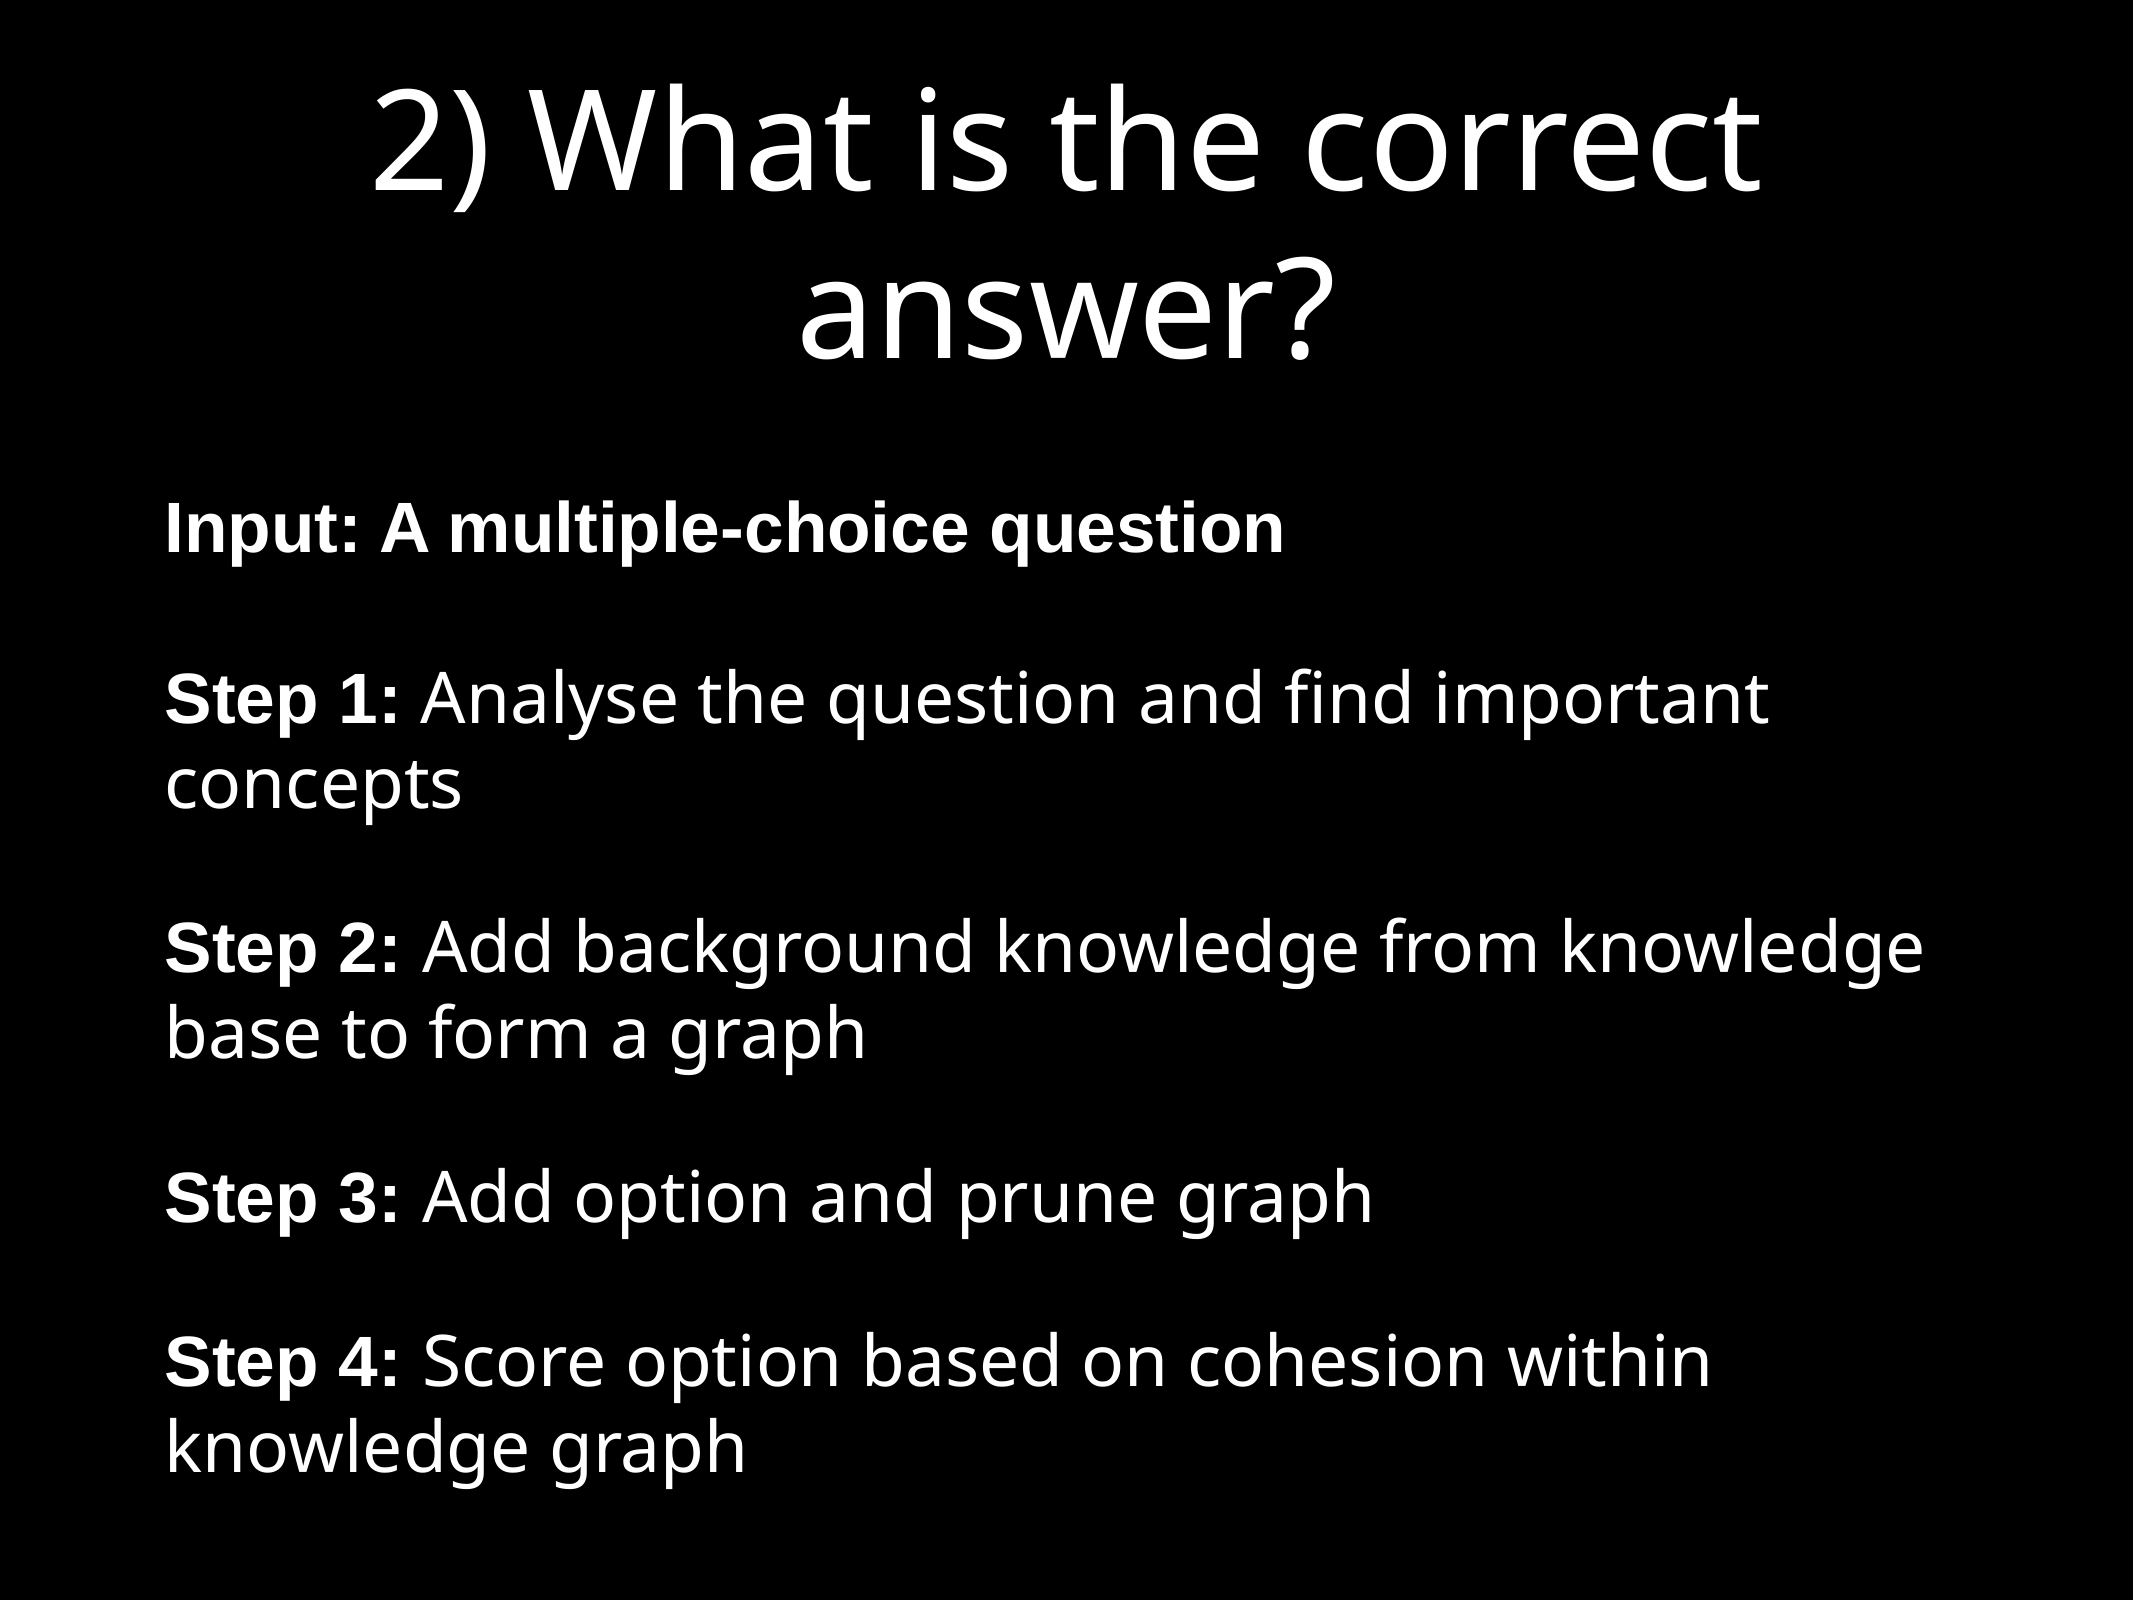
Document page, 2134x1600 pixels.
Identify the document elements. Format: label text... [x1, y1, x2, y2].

list Input: A multiple-choice question Step 1: Analyse the question and find important concepts Step 2: Add background knowledge from knowledge base to form a graph Step 3: Add option and prune graph Step 4: Score option based on cohesion within knowledge graph [155, 467, 1978, 1500]
title 2) What is the correct answer? [155, 41, 1978, 397]
